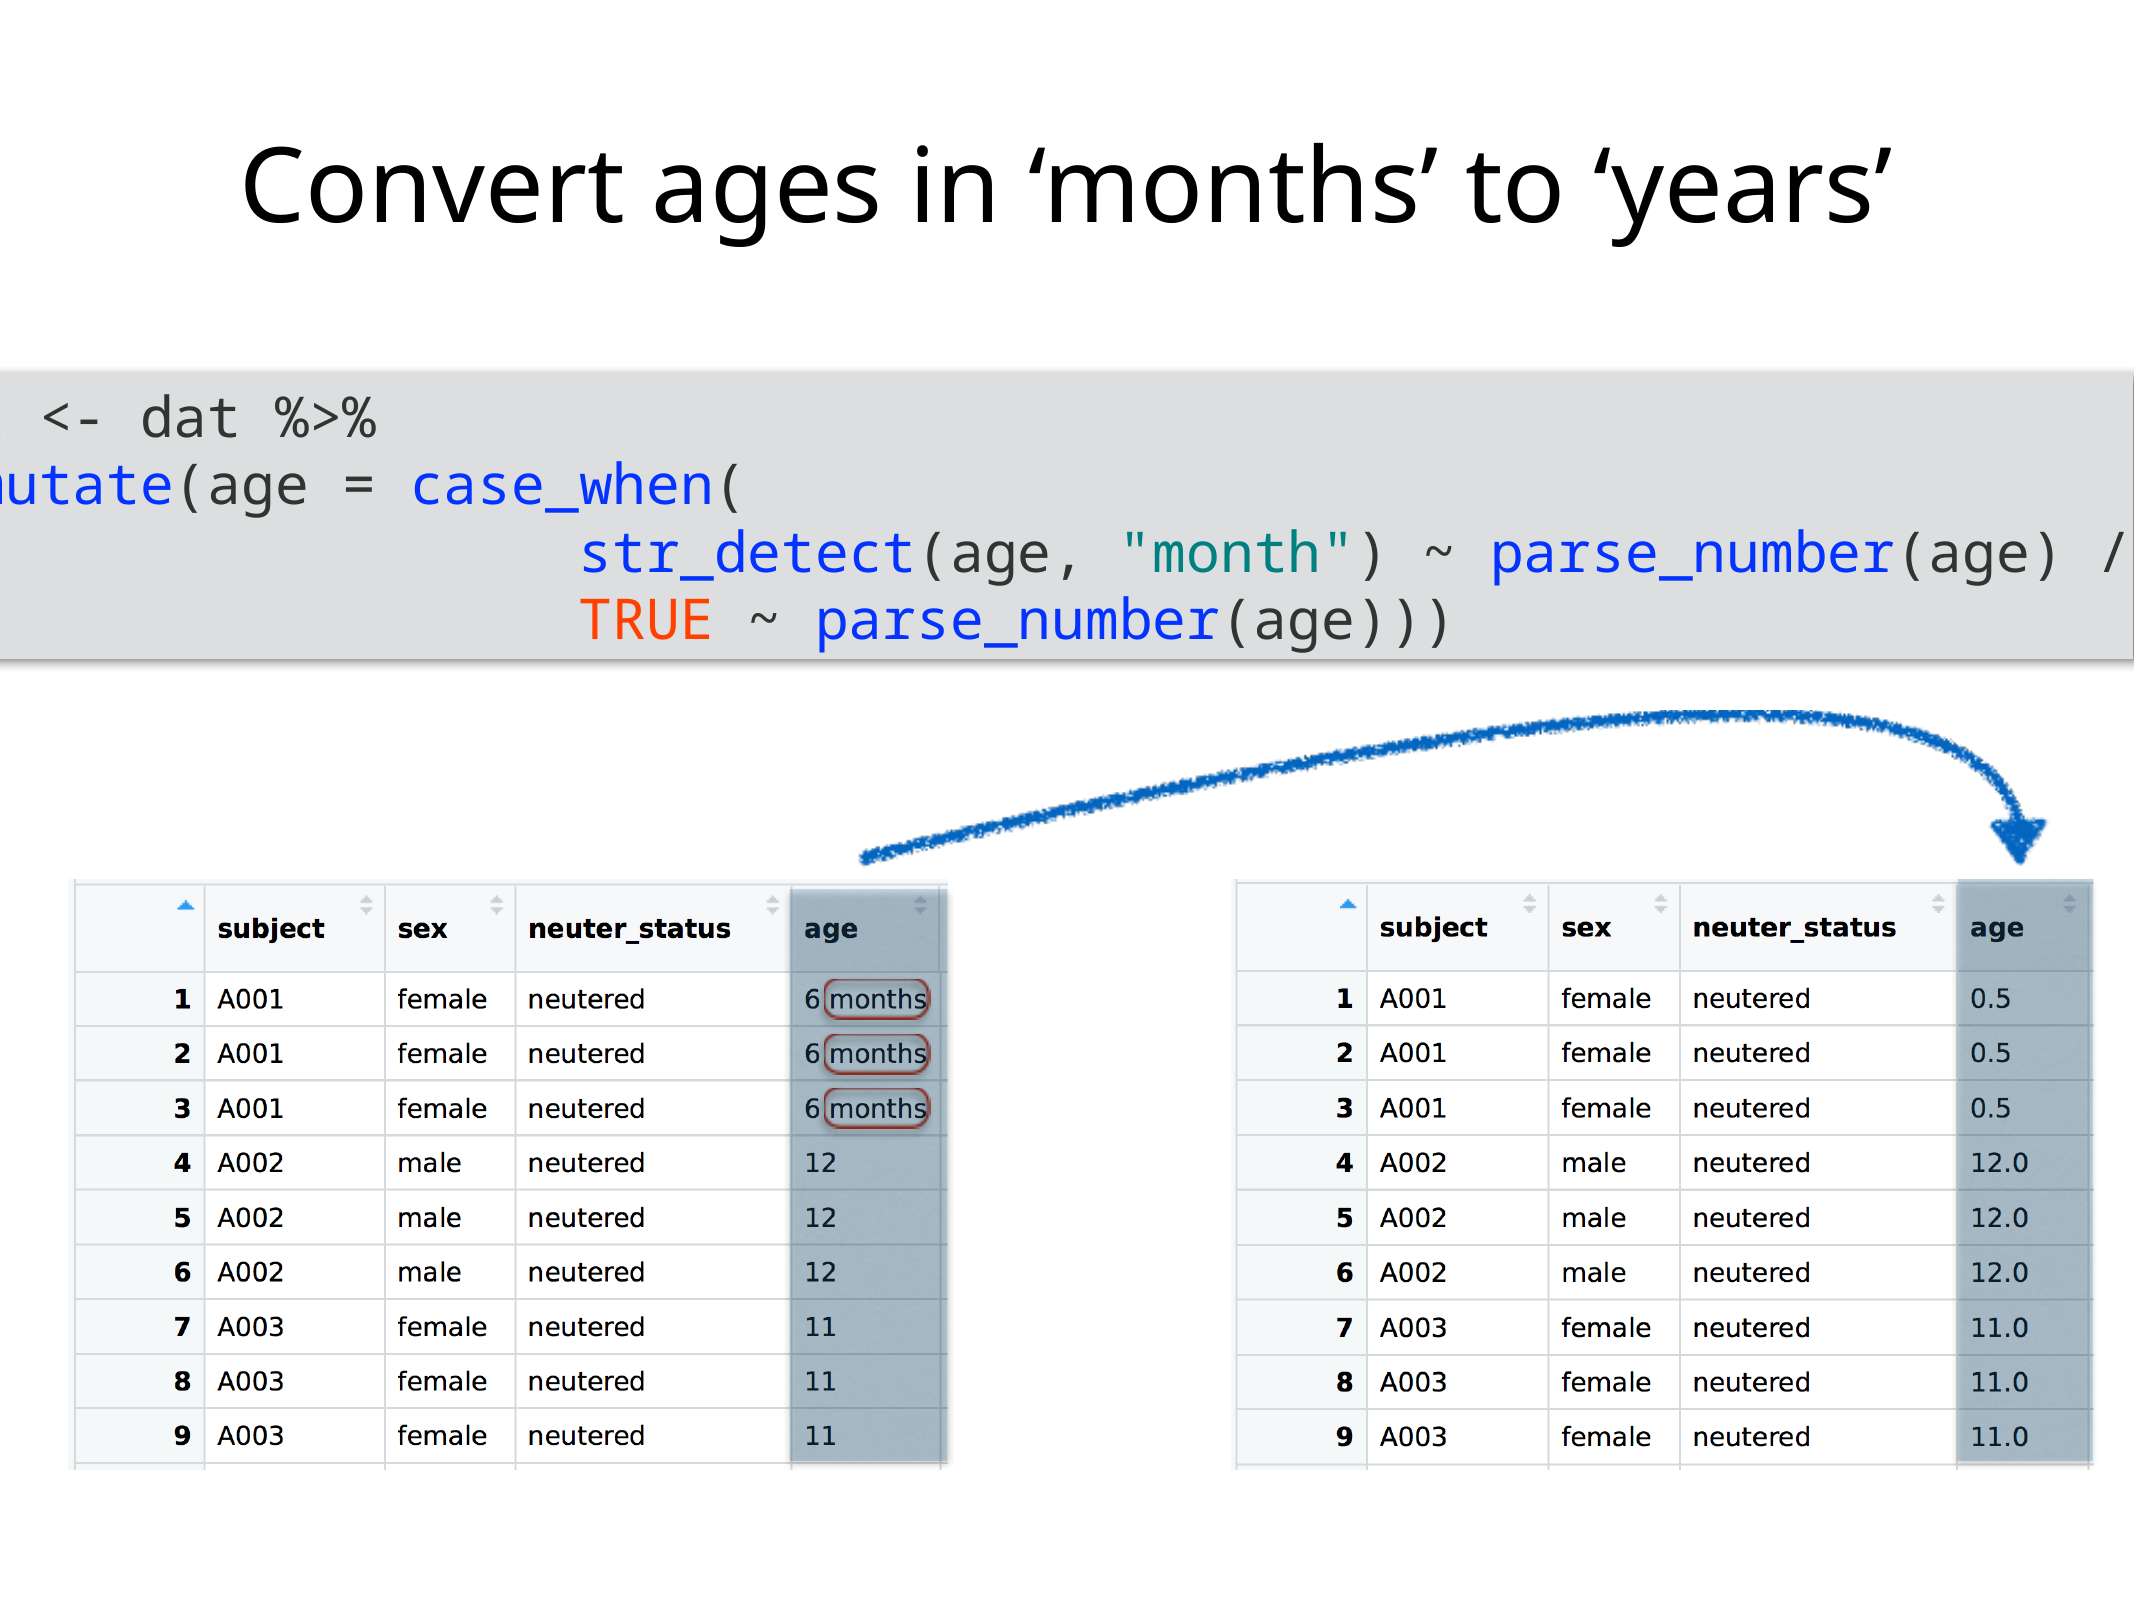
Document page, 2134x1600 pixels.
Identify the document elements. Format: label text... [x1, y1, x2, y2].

picture [1231, 879, 2094, 1470]
text_box Convert ages in ‘months’ to ‘years’ [230, 109, 1903, 252]
picture [67, 879, 948, 1470]
picture [850, 710, 2050, 874]
text_box dat <- dat %>% mutate(age = case_when( str_detect(age, "month") ~ parse_number(age) / 12, TRUE ~ parse_number(age))) [0, 372, 2134, 659]
